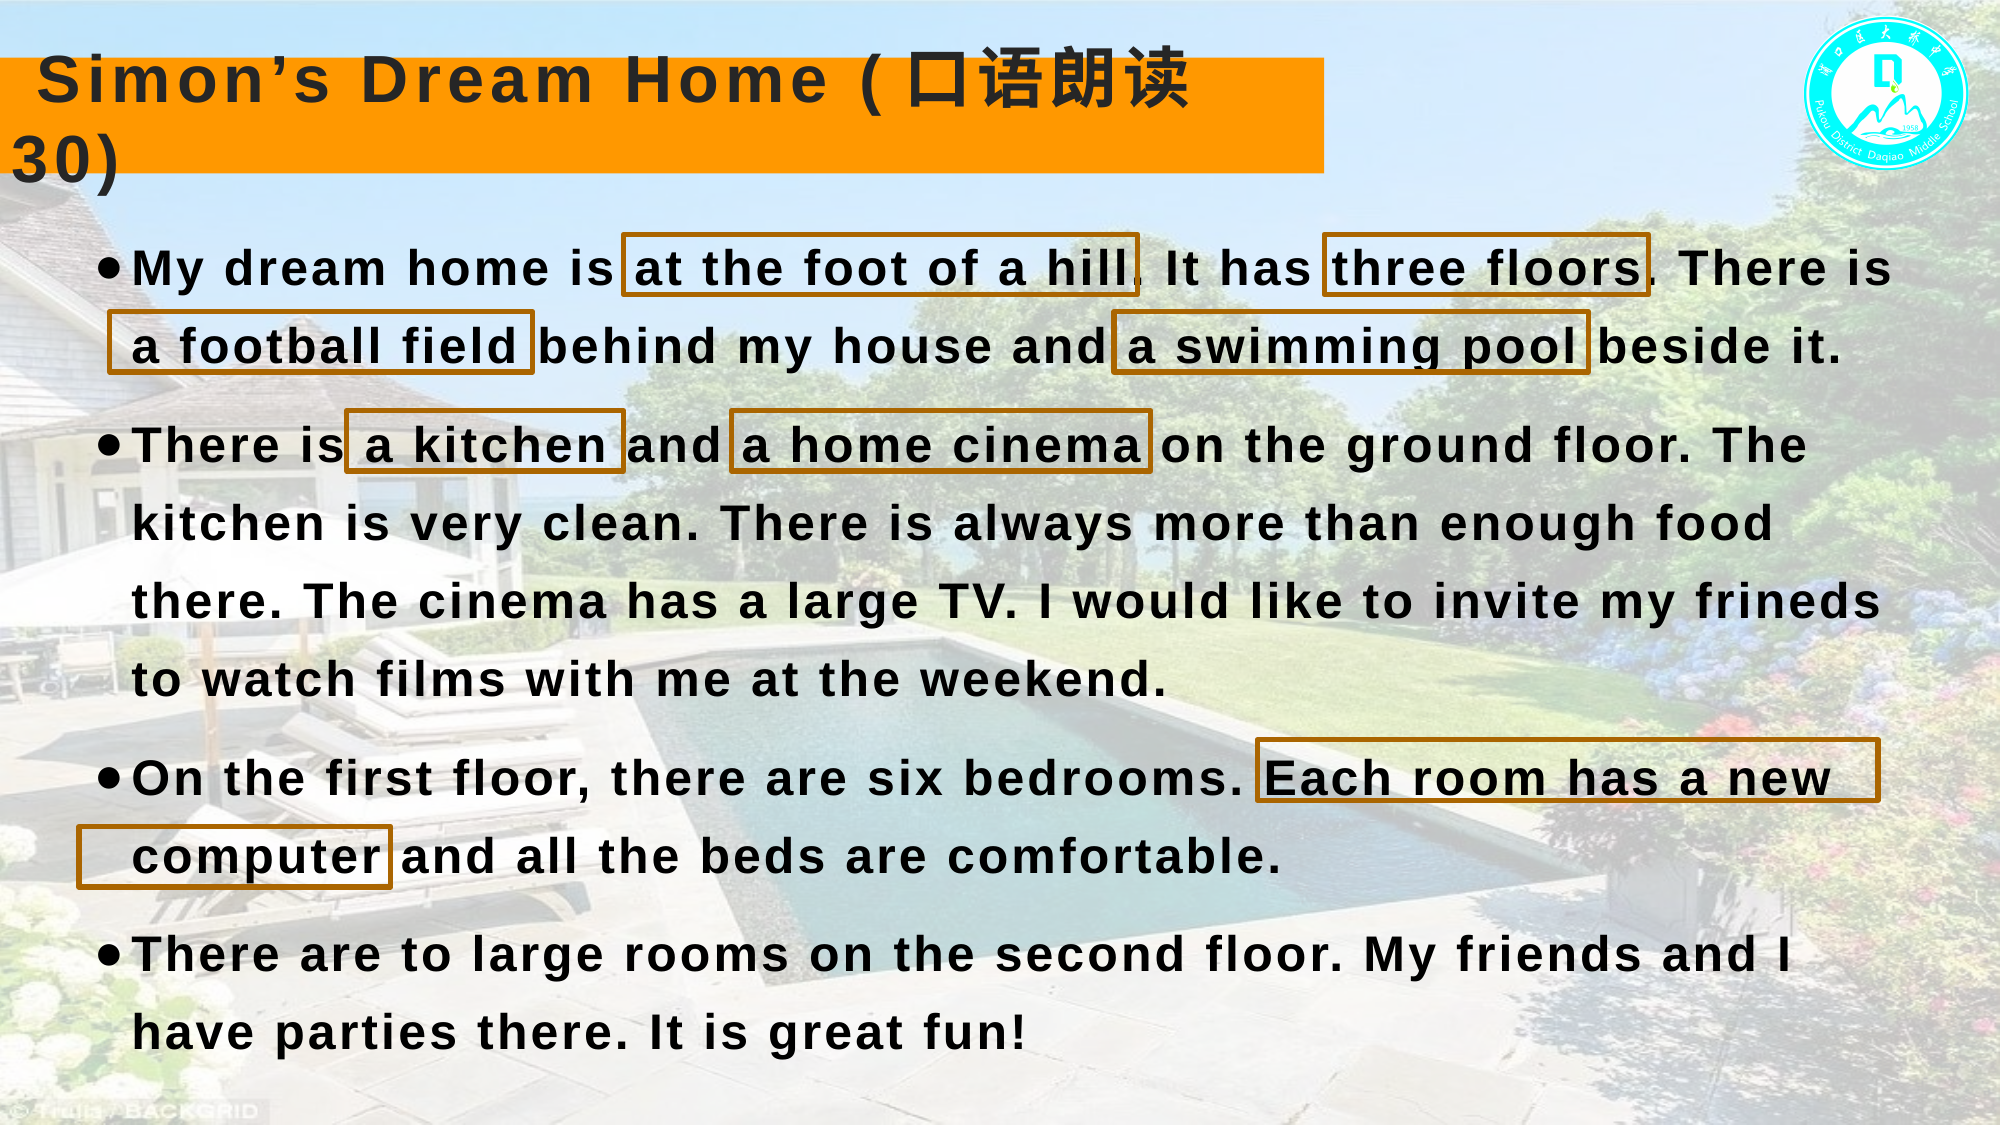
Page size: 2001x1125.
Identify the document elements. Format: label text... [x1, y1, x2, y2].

text_box [1114, 311, 1589, 372]
text_box [109, 311, 533, 372]
text_box [731, 410, 1151, 471]
list My dream home is at the foot of a hill. It has three floors. There is a football field behind my house and a swimming pool beside it. There is a kitchen and a home cinema on the ground floor. The kitchen is very clean. There is always more than enough food there. The cinema has a large TV. I would like to invite my frineds to watch films with me at the weekend. On the first floor, there are six bedrooms. Each room has a new computer and all the beds are comfortable. There are to large rooms on the second floor. My friends and I have parties there. It is great fun! [78, 210, 1915, 1103]
text_box [1324, 234, 1649, 295]
text_box [78, 826, 391, 887]
text_box [1257, 739, 1879, 801]
picture [1803, 15, 1969, 171]
text_box [623, 234, 1138, 295]
text_box [346, 410, 624, 471]
title Simon’s Dream Home (口语朗读30) [0, 57, 1325, 174]
